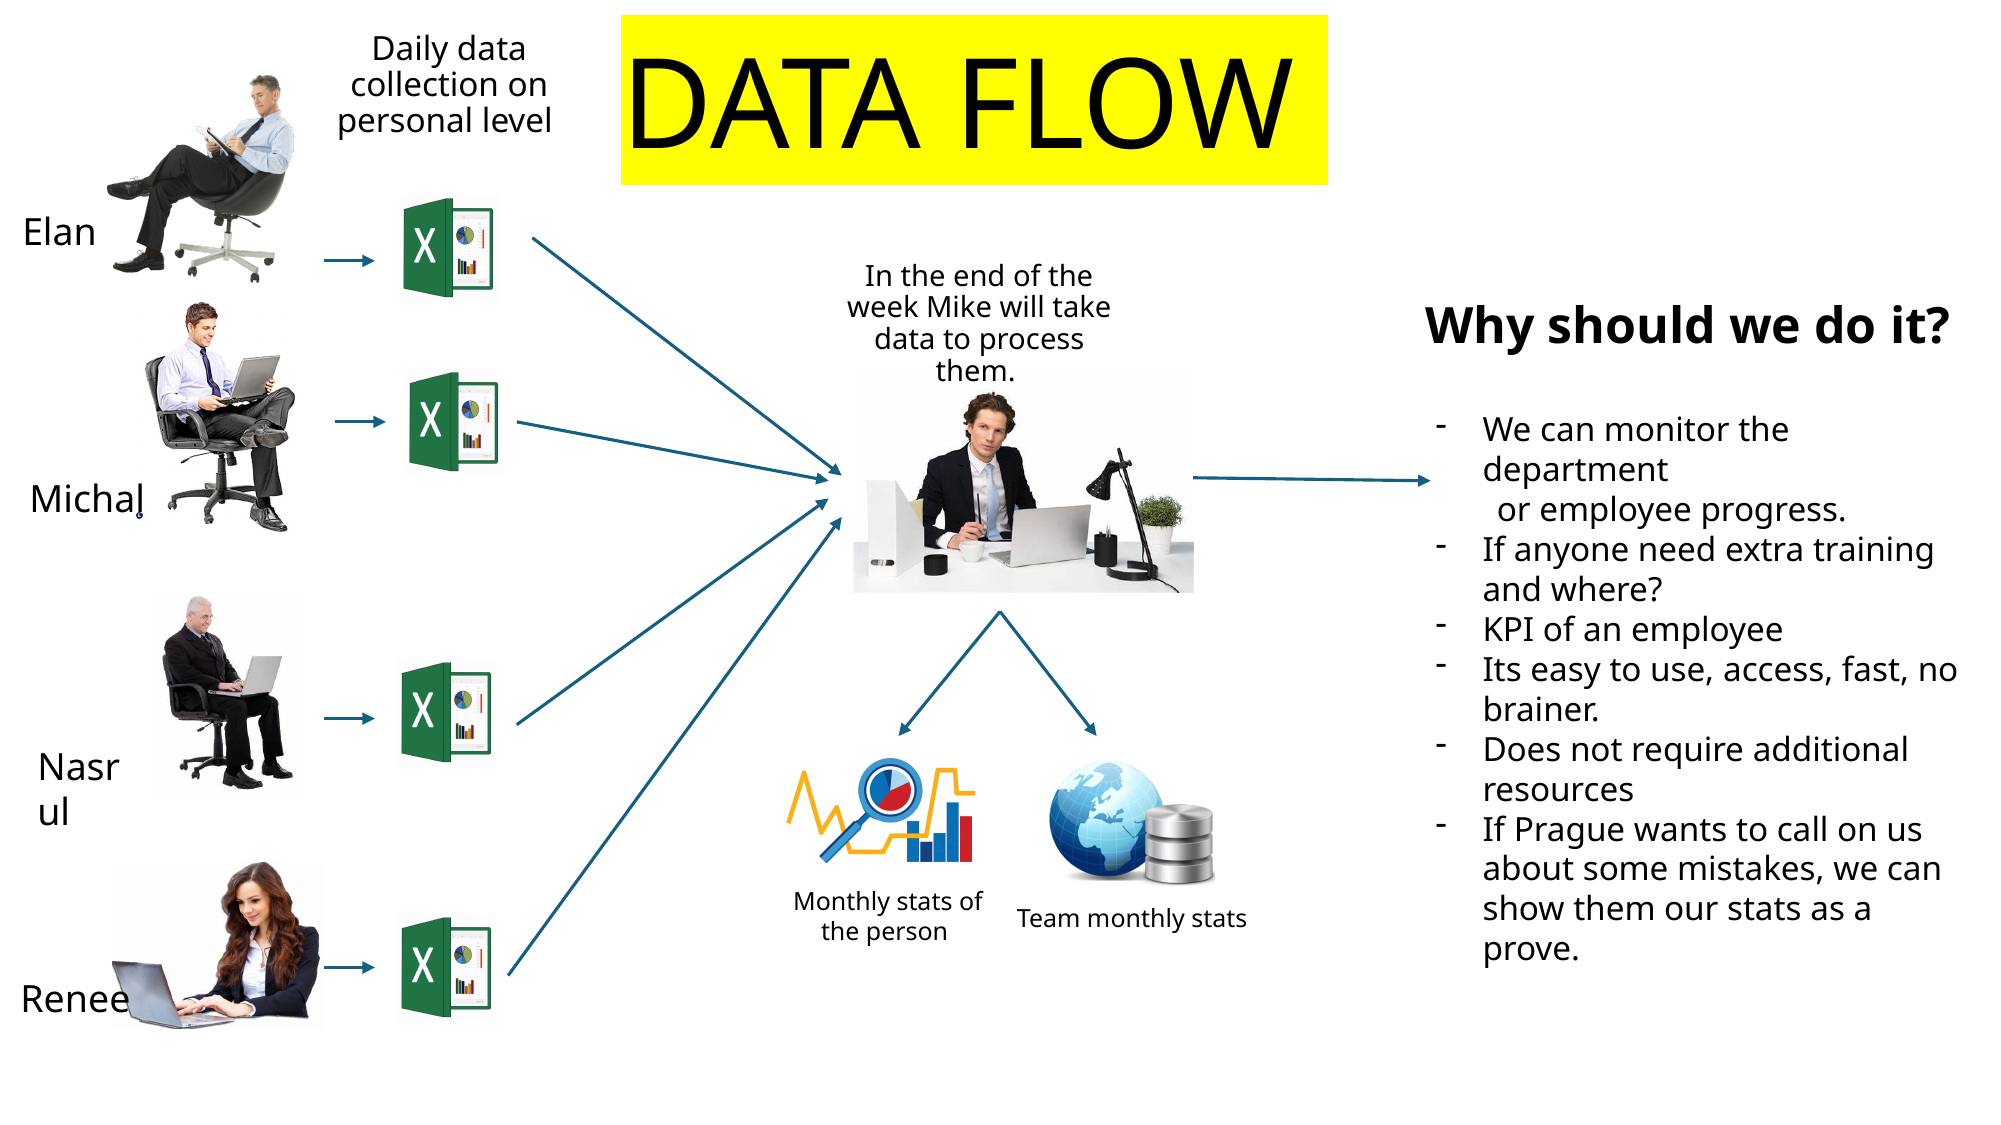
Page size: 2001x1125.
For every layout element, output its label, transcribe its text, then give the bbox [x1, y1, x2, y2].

picture [112, 301, 314, 533]
picture [853, 366, 1194, 594]
picture [396, 913, 497, 1022]
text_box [999, 610, 1098, 737]
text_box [531, 237, 843, 477]
subtitle Daily data collection on personal level [285, 24, 614, 175]
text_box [516, 421, 830, 482]
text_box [507, 516, 843, 977]
picture [112, 861, 325, 1030]
picture [396, 658, 497, 767]
text_box Nasrul [22, 735, 153, 841]
picture [785, 757, 975, 863]
text_box Team monthly stats [1002, 895, 1263, 940]
picture [404, 367, 505, 477]
picture [151, 592, 302, 798]
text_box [516, 497, 830, 516]
text_box Renee [5, 968, 112, 1028]
text_box We can monitor the department or employee progress. If anyone need extra training and where? KPI of an employee Its easy to use, access, fast, no brainer. Does not require additional resources If Prague wants to call on us about some mistakes, we can show them our stats as a prove. [1420, 401, 1980, 975]
text_box Monthly stats of the person [843, 878, 1003, 954]
picture [399, 193, 500, 303]
text_box Michal [14, 468, 112, 528]
text_box In the end of the week Mike will take data to process them. [843, 253, 1144, 405]
text_box Elan [7, 200, 104, 260]
picture [1047, 760, 1215, 886]
title DATA FLOW [595, 6, 1354, 183]
picture [104, 72, 295, 290]
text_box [1192, 477, 1432, 482]
text_box Why should we do it? [1388, 293, 1988, 365]
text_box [897, 610, 999, 737]
